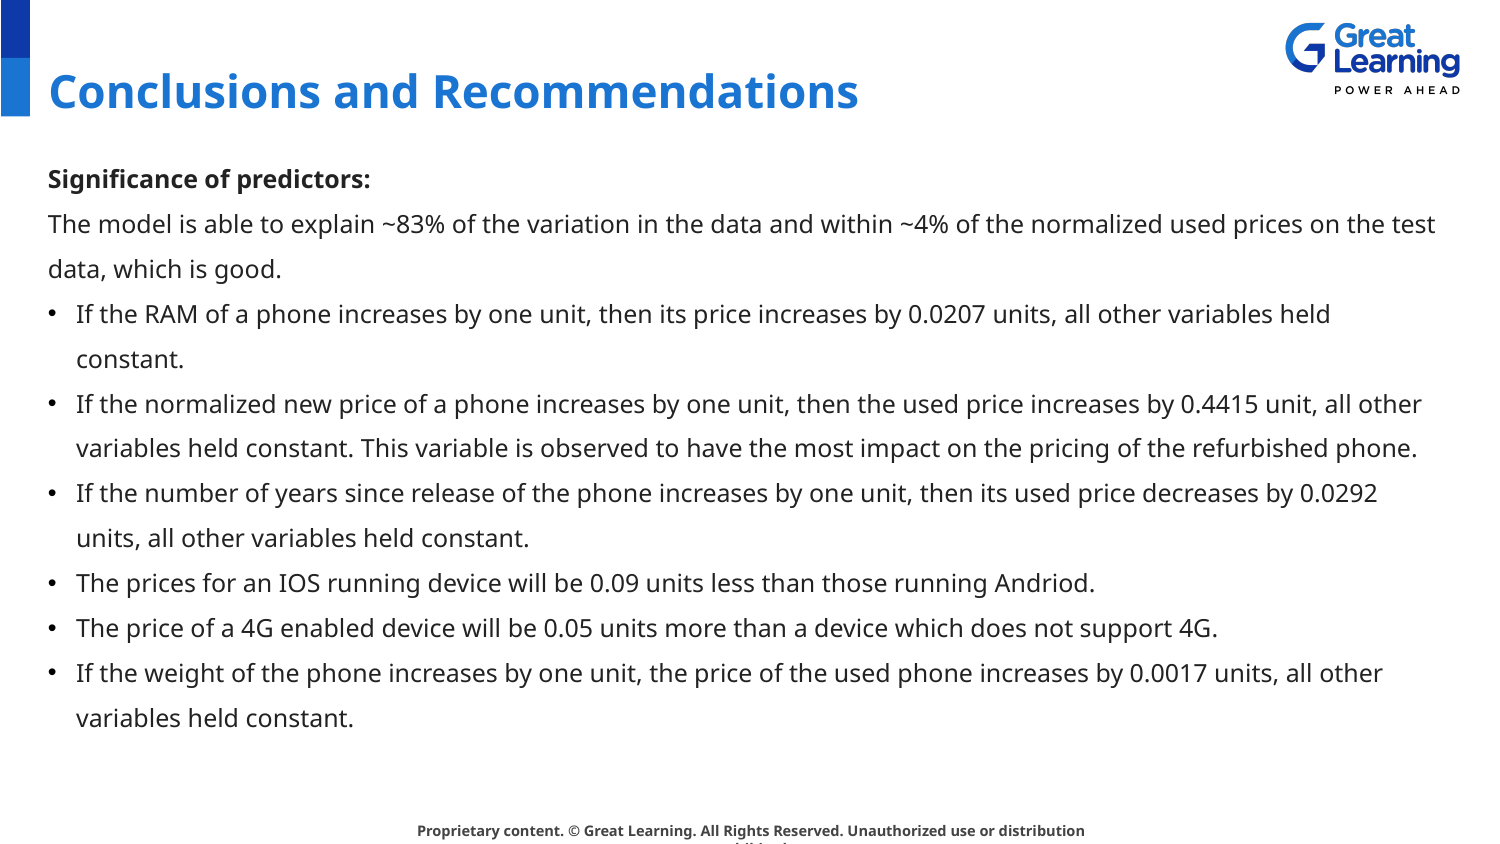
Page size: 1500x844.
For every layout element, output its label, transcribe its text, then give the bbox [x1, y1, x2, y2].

title Conclusions and Recommendations [33, 47, 1431, 141]
picture [1258, 11, 1487, 106]
text_box Significance of predictors: The model is able to explain ~83% of the variation in the data and within ~4% of the normalized used prices on the test data, which is good. If the RAM of a phone increases by one unit, then its price increases by 0.0207 units, all other variables held constant. If the normalized new price of a phone increases by one unit, then the used price increases by 0.4415 unit, all other variables held constant. This variable is observed to have the most impact on the pricing of the refurbished phone. If the number of years since release of the phone increases by one unit, then its used price decreases by 0.0292 units, all other variables held constant. The prices for an IOS running device will be 0.09 units less than those running Andriod. The price of a 4G enabled device will be 0.05 units more than a device which does not support 4G. If the weight of the phone increases by one unit, the price of the used phone increases by 0.0017 units, all other variables held constant. [33, 141, 1456, 740]
